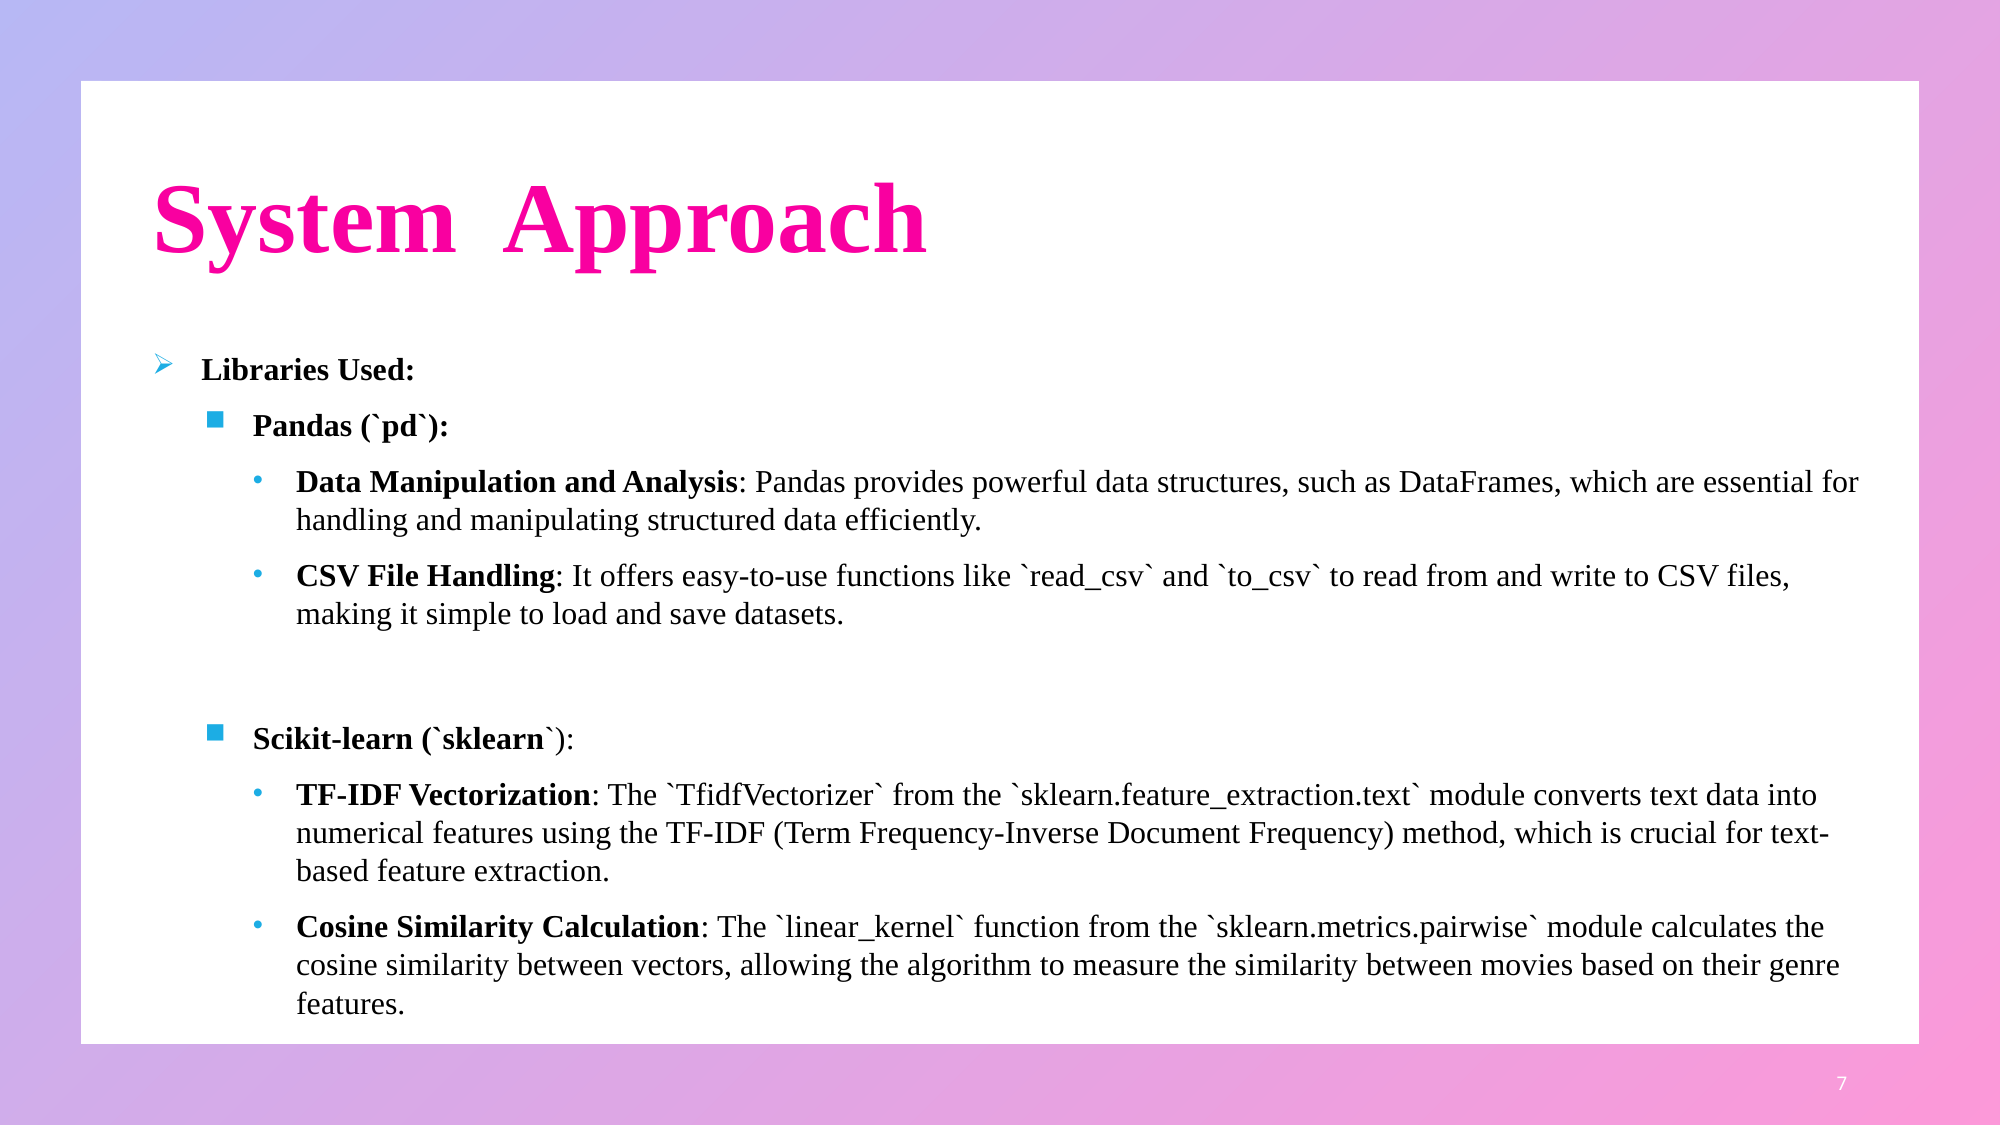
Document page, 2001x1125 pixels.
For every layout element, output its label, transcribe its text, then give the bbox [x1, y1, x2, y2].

title System Approach [137, 111, 1863, 330]
slide_number 7 [1412, 1054, 1863, 1115]
list Libraries Used: Pandas (`pd`): Data Manipulation and Analysis: Pandas provides powerful data structures, such as DataFrames, which are essential for handling and manipulating structured data efficiently. CSV File Handling: It offers easy-to-use functions like `read_csv` and `to_csv` to read from and write to CSV files, making it simple to load and save datasets. Scikit-learn (`sklearn`): TF-IDF Vectorization: The `TfidfVectorizer` from the `sklearn.feature_extraction.text` module converts text data into numerical features using the TF-IDF (Term Frequency-Inverse Document Frequency) method, which is crucial for text-based feature extraction. Cosine Similarity Calculation: The `linear_kernel` function from the `sklearn.metrics.pairwise` module calculates the cosine similarity between vectors, allowing the algorithm to measure the similarity between movies based on their genre features. [137, 337, 1901, 1034]
